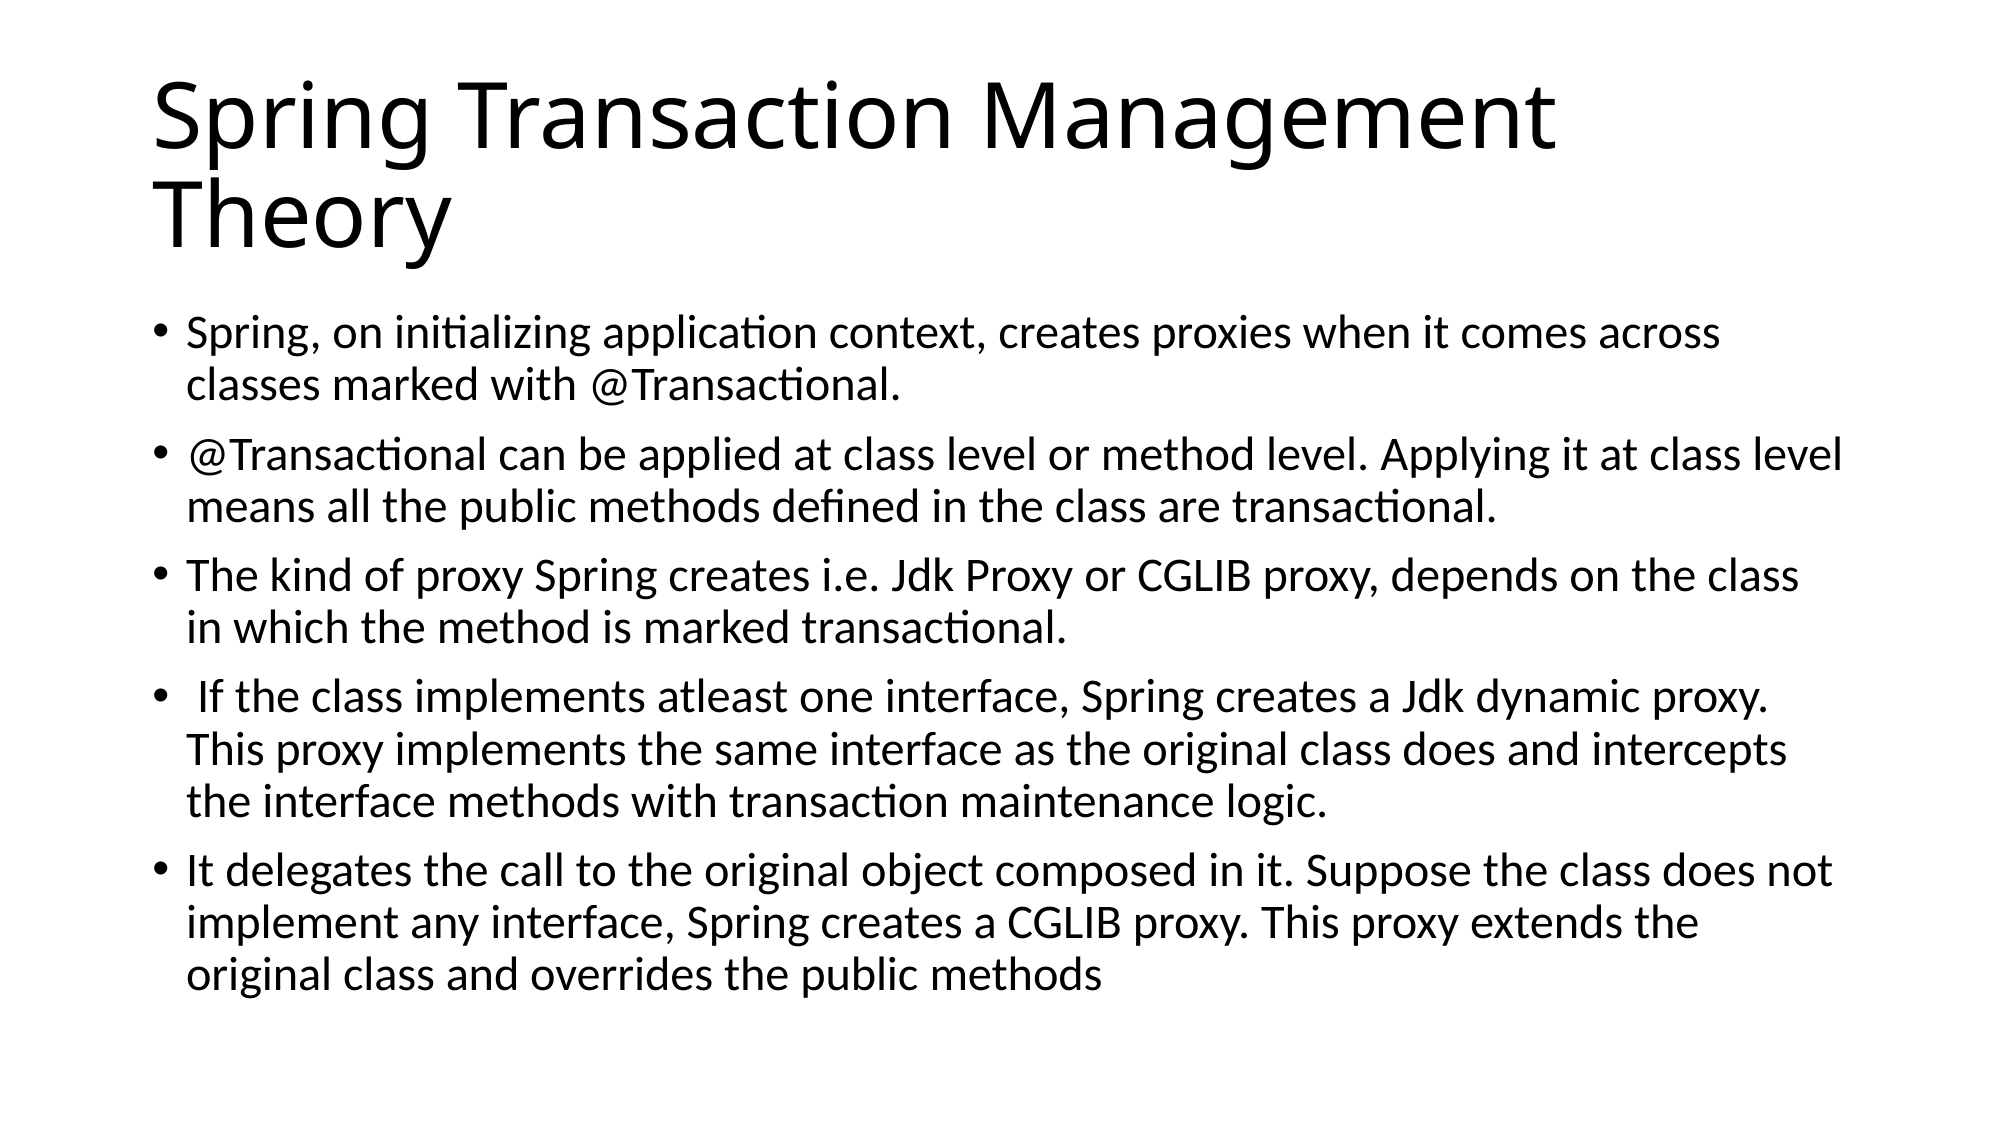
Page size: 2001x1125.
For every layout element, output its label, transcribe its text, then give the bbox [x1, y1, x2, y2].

title Spring Transaction Management Theory [137, 59, 1863, 278]
list Spring, on initializing application context, creates proxies when it comes across classes marked with @Transactional. @Transactional can be applied at class level or method level. Applying it at class level means all the public methods defined in the class are transactional. The kind of proxy Spring creates i.e. Jdk Proxy or CGLIB proxy, depends on the class in which the method is marked transactional. If the class implements atleast one interface, Spring creates a Jdk dynamic proxy. This proxy implements the same interface as the original class does and intercepts the interface methods with transaction maintenance logic. It delegates the call to the original object composed in it. Suppose the class does not implement any interface, Spring creates a CGLIB proxy. This proxy extends the original class and overrides the public methods [137, 299, 1863, 1014]
